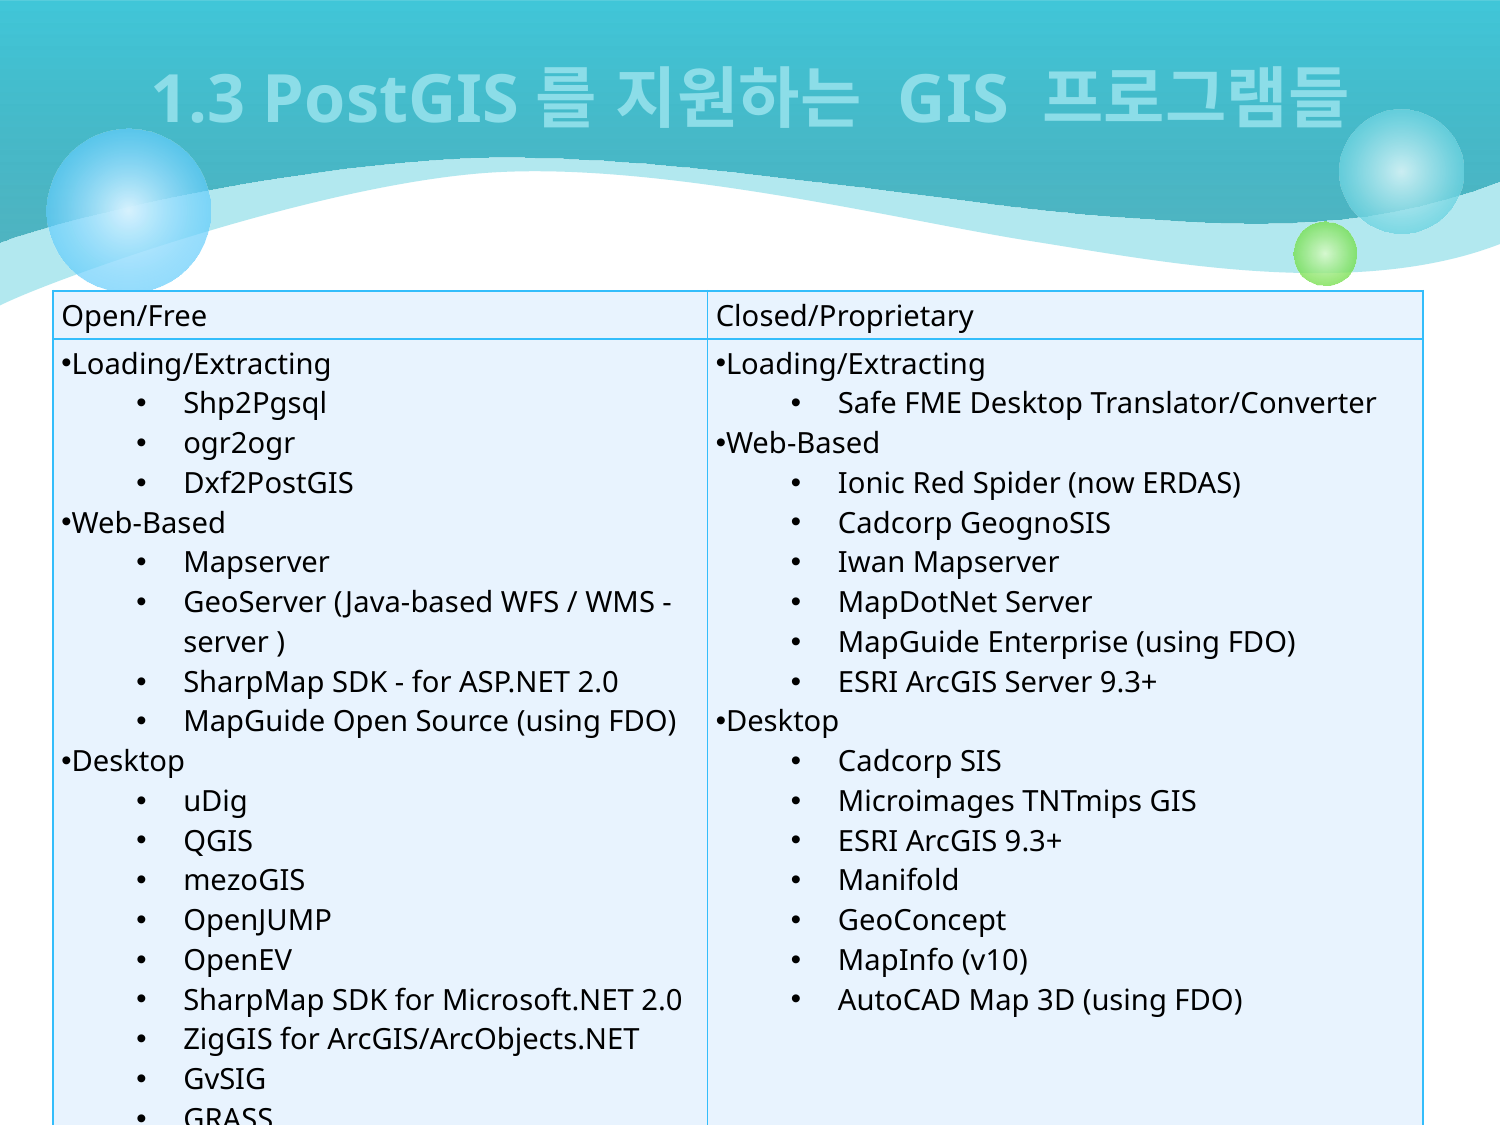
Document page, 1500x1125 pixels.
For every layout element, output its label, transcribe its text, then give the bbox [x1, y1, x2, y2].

title 1.3 PostGIS를 지원하는 GIS 프로그램들 [75, 1, 1425, 188]
slide_number 6 [1074, 1072, 1425, 1113]
table_cell Loading/Extracting Shp2Pgsql ogr2ogr Dxf2PostGIS Web-Based Mapserver GeoServer (Java-based WFS / WMS -server ) SharpMap SDK - for ASP.NET 2.0 MapGuide Open Source (using FDO) Desktop uDig QGIS mezoGIS OpenJUMP OpenEV SharpMap SDK for Microsoft.NET 2.0 ZigGIS for ArcGIS/ArcObjects.NET GvSIG GRASS [54, 340, 707, 1125]
table_cell Loading/Extracting Safe FME Desktop Translator/Converter Web-Based Ionic Red Spider (now ERDAS) Cadcorp GeognoSIS Iwan Mapserver MapDotNet Server MapGuide Enterprise (using FDO) ESRI ArcGIS Server 9.3+ Desktop Cadcorp SIS Microimages TNTmips GIS ESRI ArcGIS 9.3+ Manifold GeoConcept MapInfo (v10) AutoCAD Map 3D (using FDO) [708, 340, 1422, 1125]
table_header Open/Free [54, 292, 707, 338]
table_header Closed/Proprietary [708, 292, 1422, 338]
